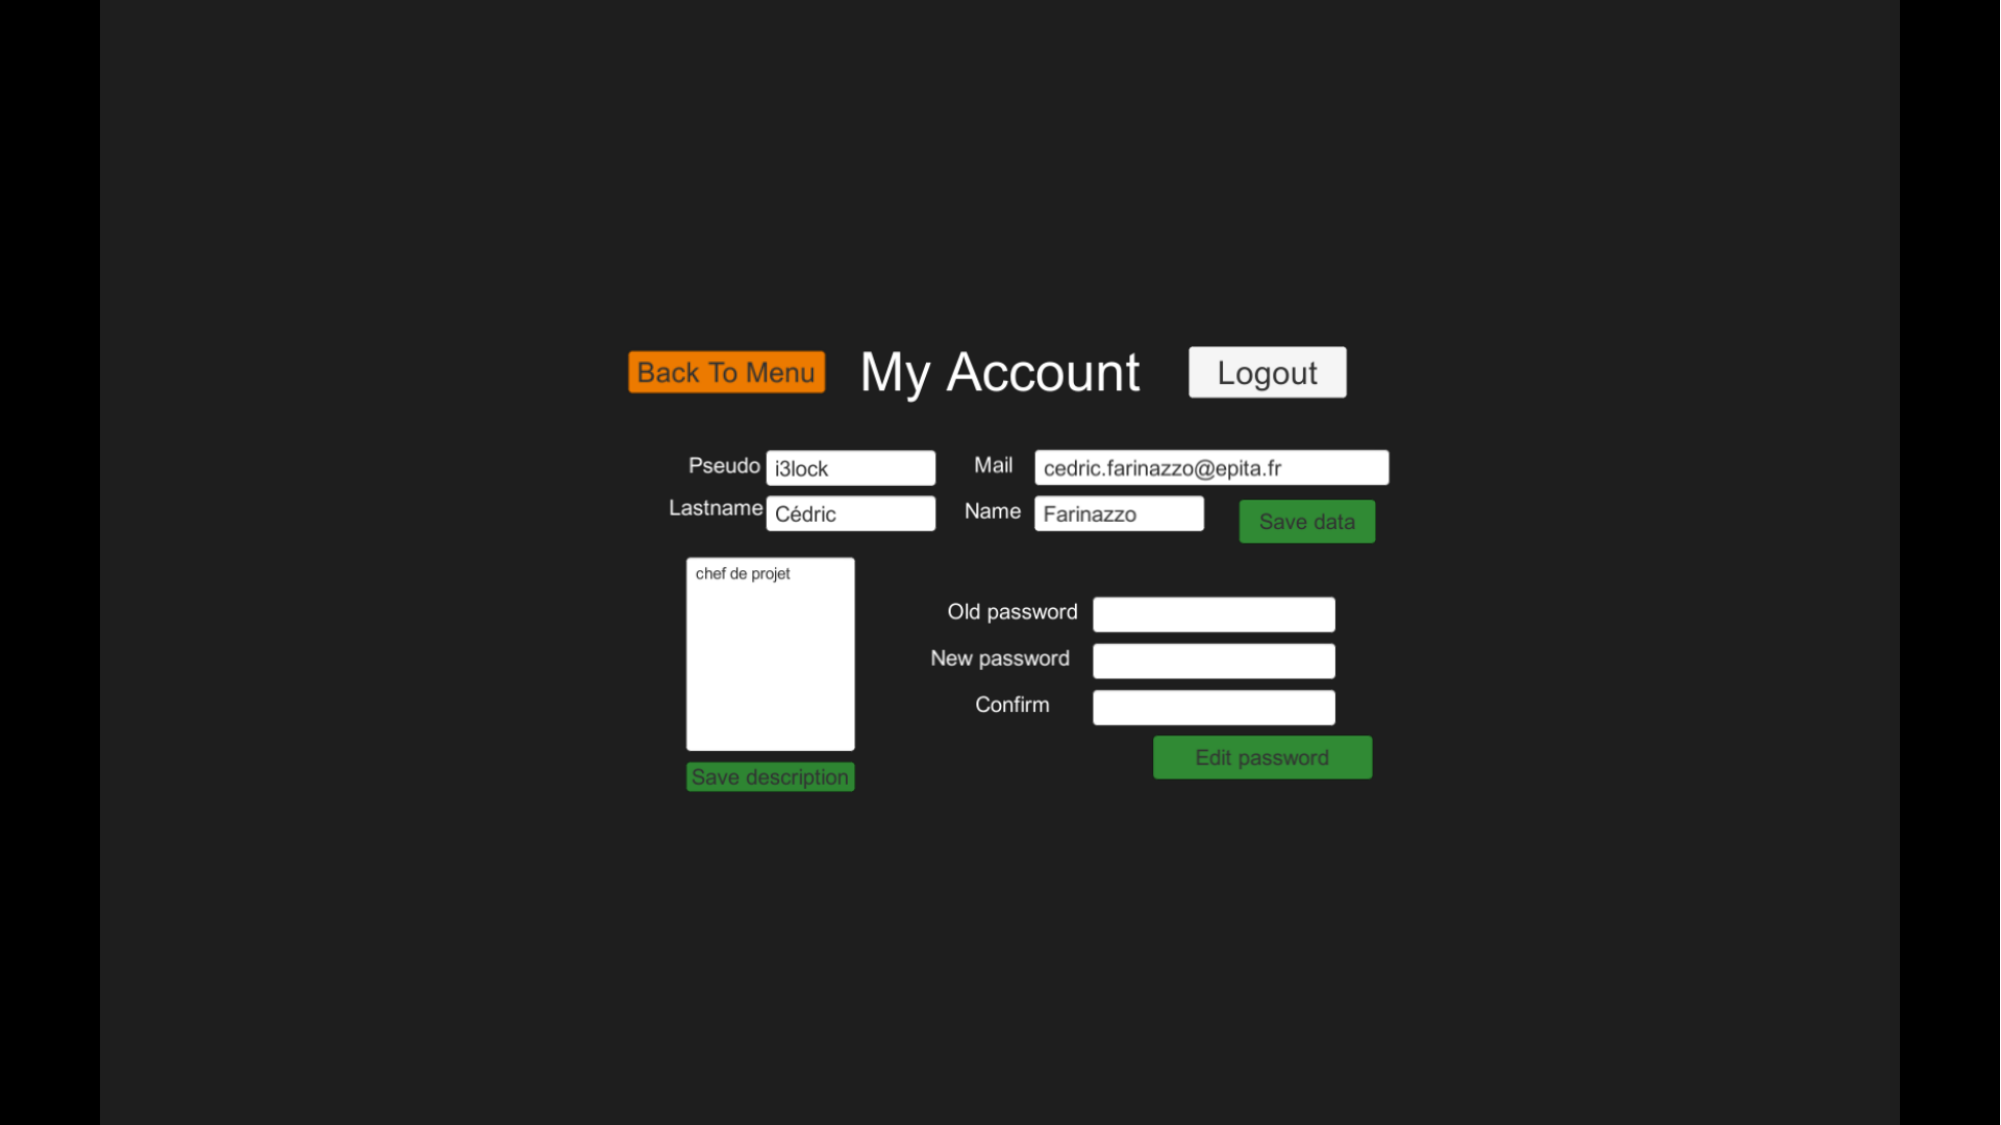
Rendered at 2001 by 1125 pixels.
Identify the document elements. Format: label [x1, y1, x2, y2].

list [0, 0, 2000, 1125]
picture [612, 321, 851, 413]
